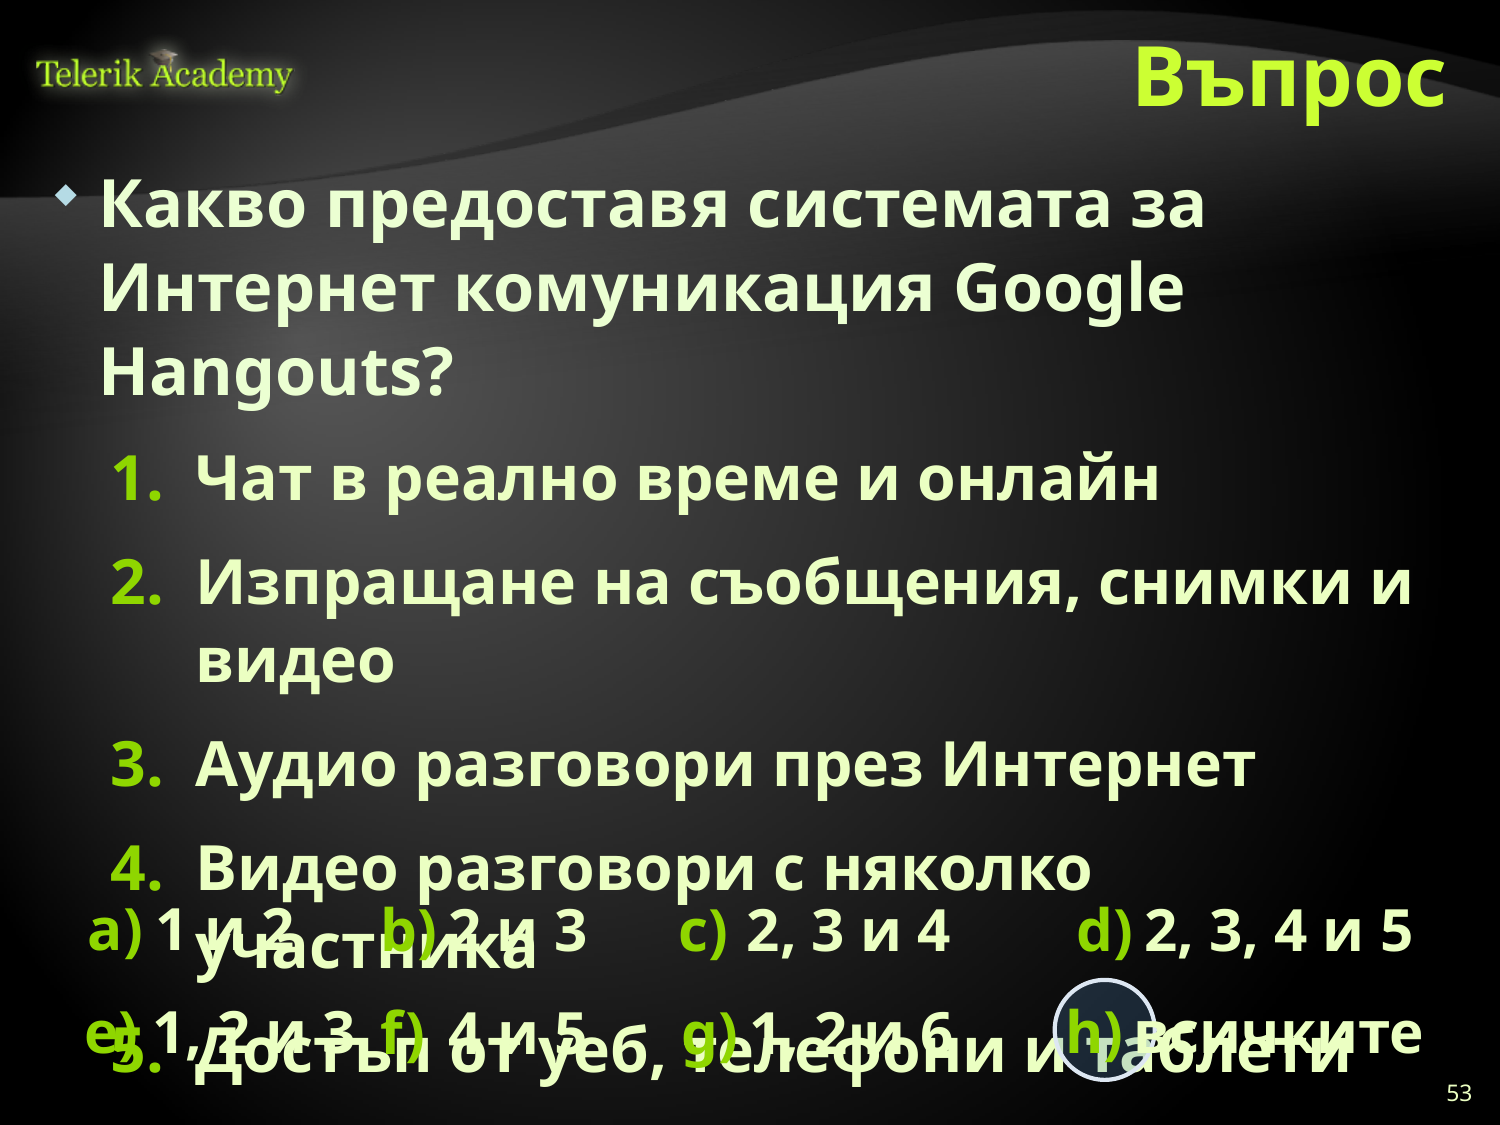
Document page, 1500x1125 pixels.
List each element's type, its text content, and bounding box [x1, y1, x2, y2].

title Въпрос [300, 12, 1463, 149]
text_box 1 и 2 [73, 875, 310, 969]
slide_number 53 [1412, 1074, 1488, 1113]
picture [0, 0, 1500, 1125]
text_box 4 и 5 [366, 979, 603, 1074]
text_box всичките [1050, 978, 1440, 1073]
text_box 2 и 3 [365, 876, 603, 971]
text_box 2, 3 и 4 [664, 876, 966, 971]
list Какво предоставя системата за Интернет комуникация Google Hangouts? Чат в реално време и онлайн Изпращане на съобщения, снимки и видео Аудио разговори през Интернет Видео разговори с няколко участника Достъп от уеб, телефони и таблети [37, 149, 1463, 1075]
text_box [1075, 1073, 1134, 1082]
text_box 2, 3, 4 и 5 [1061, 876, 1429, 971]
text_box 1, 2 и 6 [666, 979, 969, 1074]
text_box 1, 2 и 3 [69, 978, 372, 1073]
